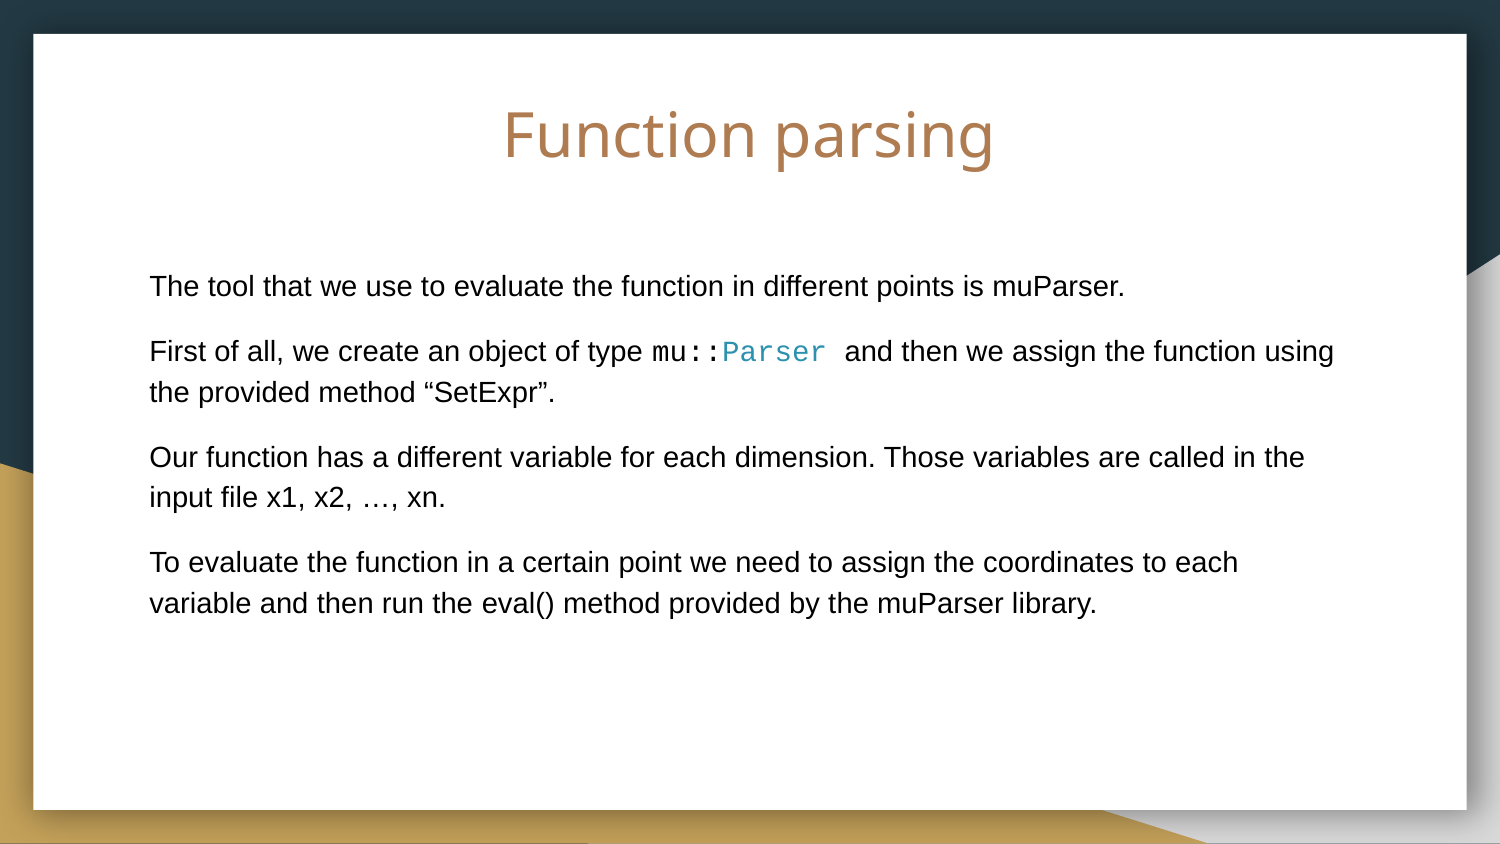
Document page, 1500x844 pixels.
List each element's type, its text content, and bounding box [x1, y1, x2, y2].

title Function parsing [134, 80, 1366, 237]
list The tool that we use to evaluate the function in different points is muParser. First of all, we create an object of type mu::Parser and then we assign the function using the provided method “SetExpr”. Our function has a different variable for each dimension. Those variables are called in the input file x1, x2, …, xn. To evaluate the function in a certain point we need to assign the coordinates to each variable and then run the eval() method provided by the muParser library. [134, 246, 1366, 710]
